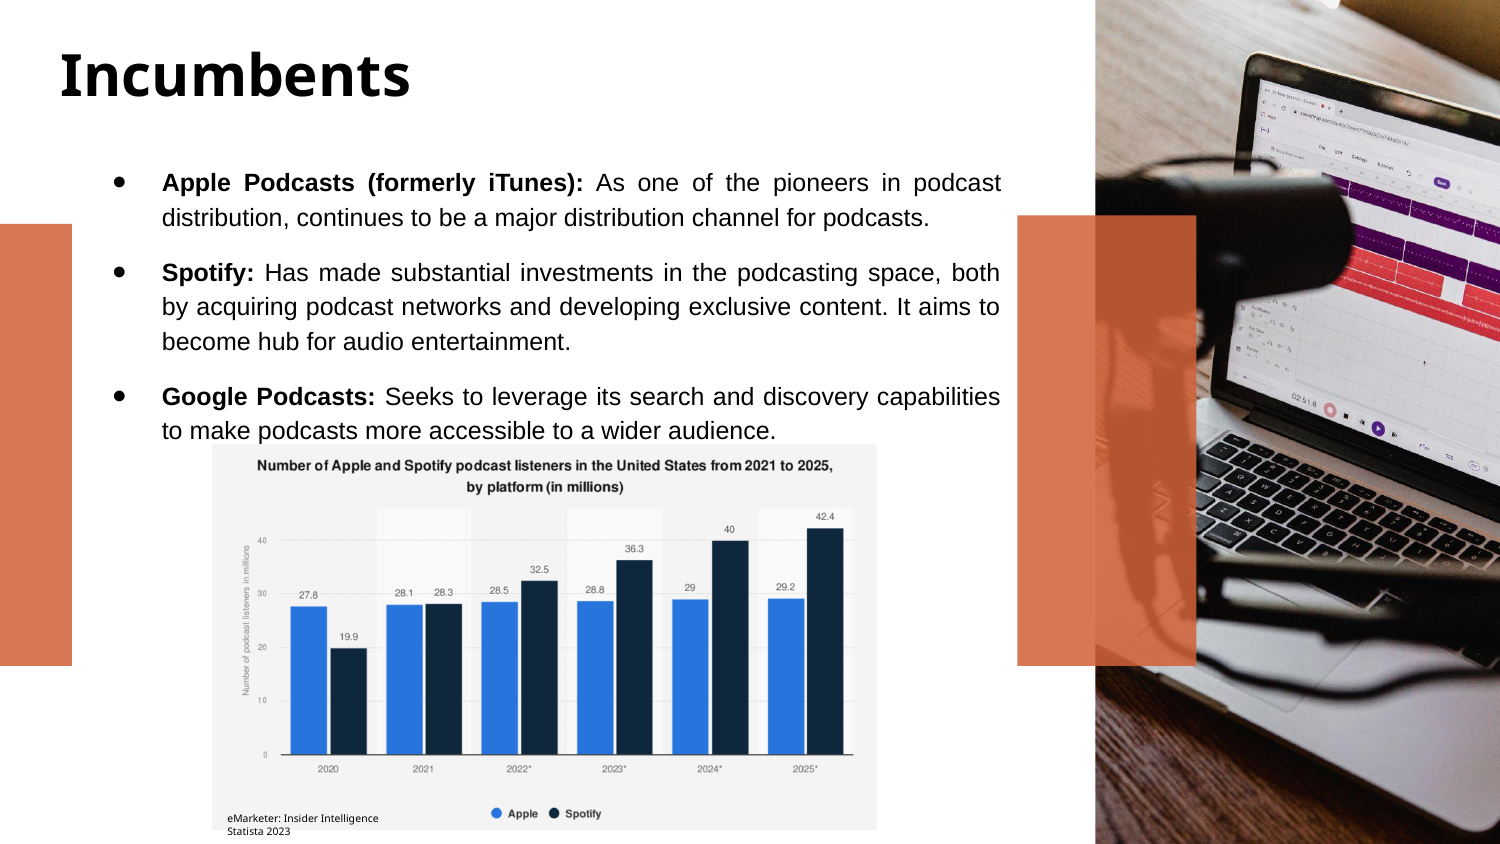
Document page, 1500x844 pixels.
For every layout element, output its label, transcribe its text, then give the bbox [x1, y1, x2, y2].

text_box [1017, 215, 1090, 666]
title Incumbents [0, 0, 472, 148]
picture [1095, 0, 1500, 844]
text_box Apple Podcasts (formerly iTunes): As one of the pioneers in podcast distribution, continues to be a major distribution channel for podcasts. Spotify: Has made substantial investments in the podcasting space, both by acquiring podcast networks and developing exclusive content. It aims to become hub for audio entertainment. Google Podcasts: Seeks to leverage its search and discovery capabilities to make podcasts more accessible to a wider audience. [71, 147, 1018, 616]
picture [212, 444, 877, 830]
text_box [0, 223, 72, 666]
